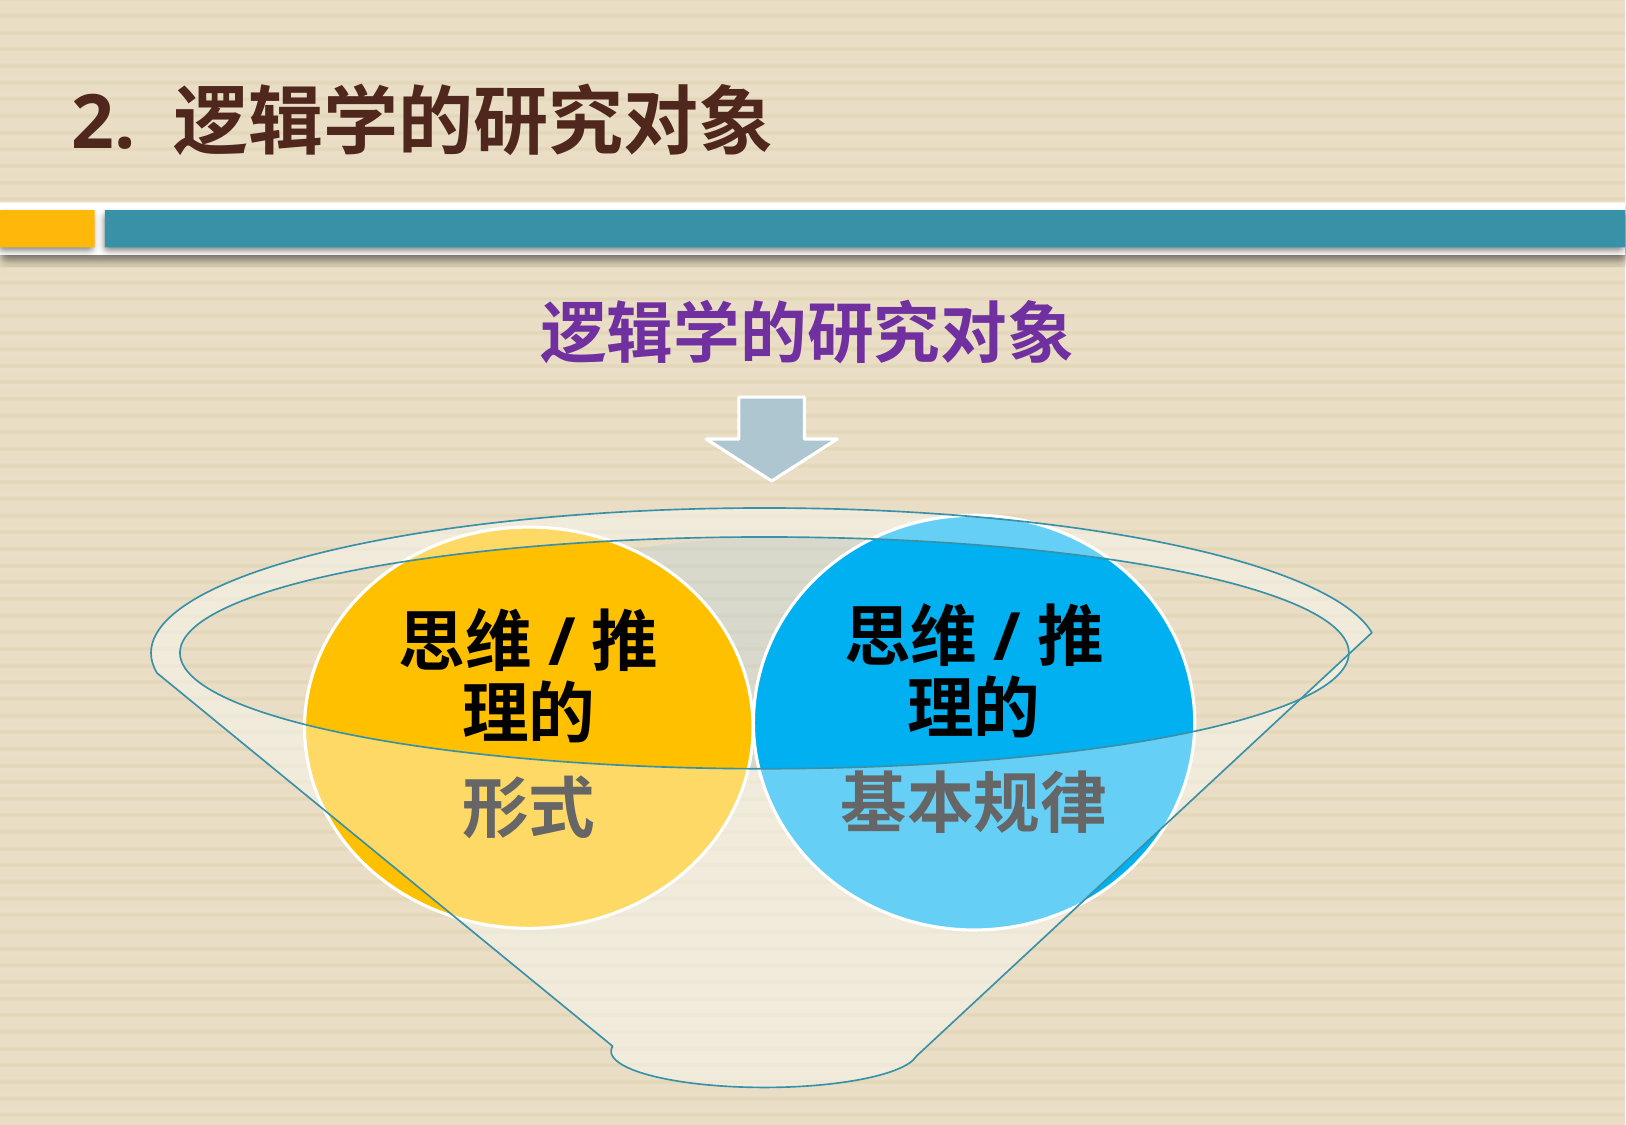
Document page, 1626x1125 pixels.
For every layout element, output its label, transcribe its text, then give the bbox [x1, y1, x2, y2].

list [10, 266, 1559, 1107]
title 2. 逻辑学的研究对象 [56, 37, 1558, 200]
